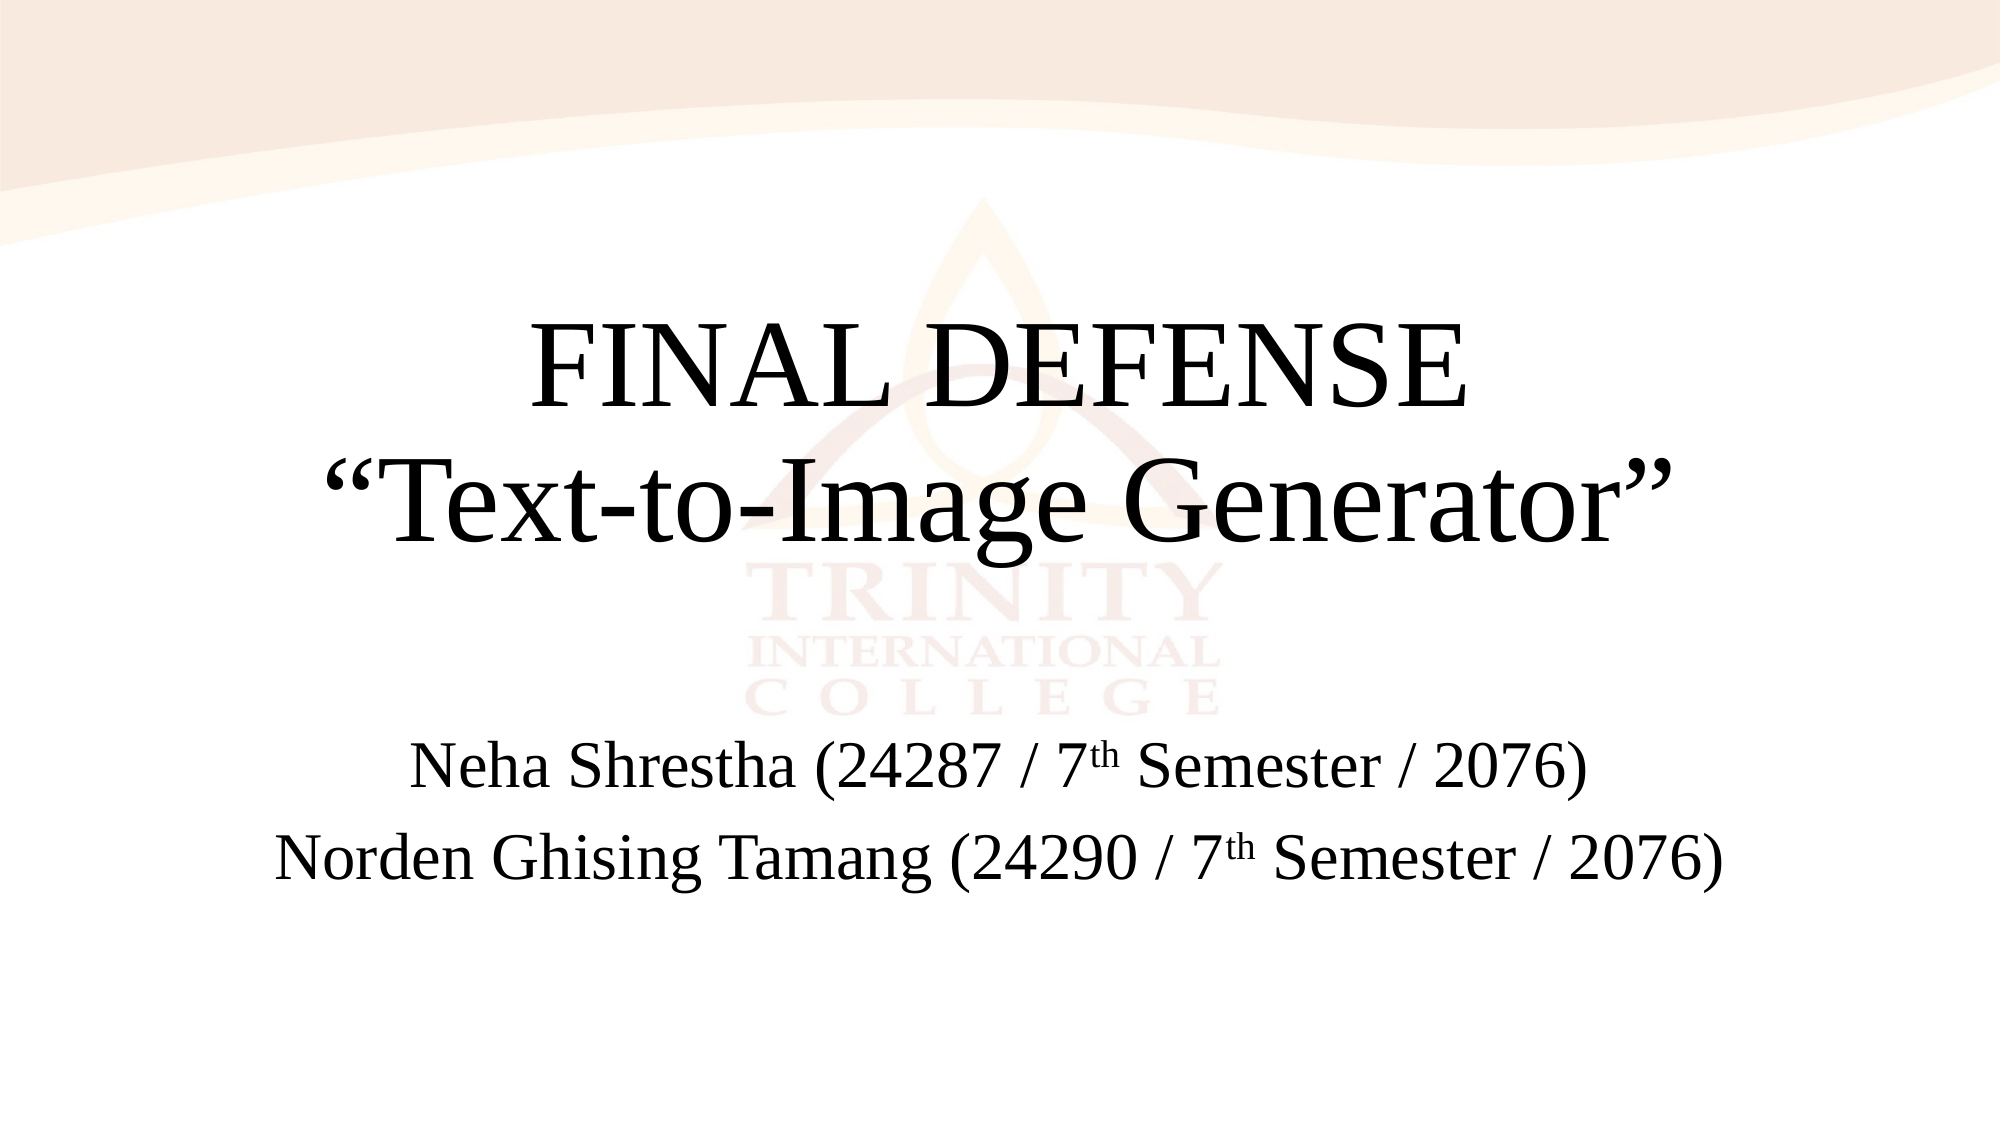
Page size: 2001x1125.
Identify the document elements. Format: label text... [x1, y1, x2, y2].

subtitle Neha Shrestha (24287 / 7th Semester / 2076) Norden Ghising Tamang (24290 / 7th Semester / 2076) [249, 701, 1750, 973]
title FINAL DEFENSE “Text-to-Image Generator” [249, 184, 1750, 576]
